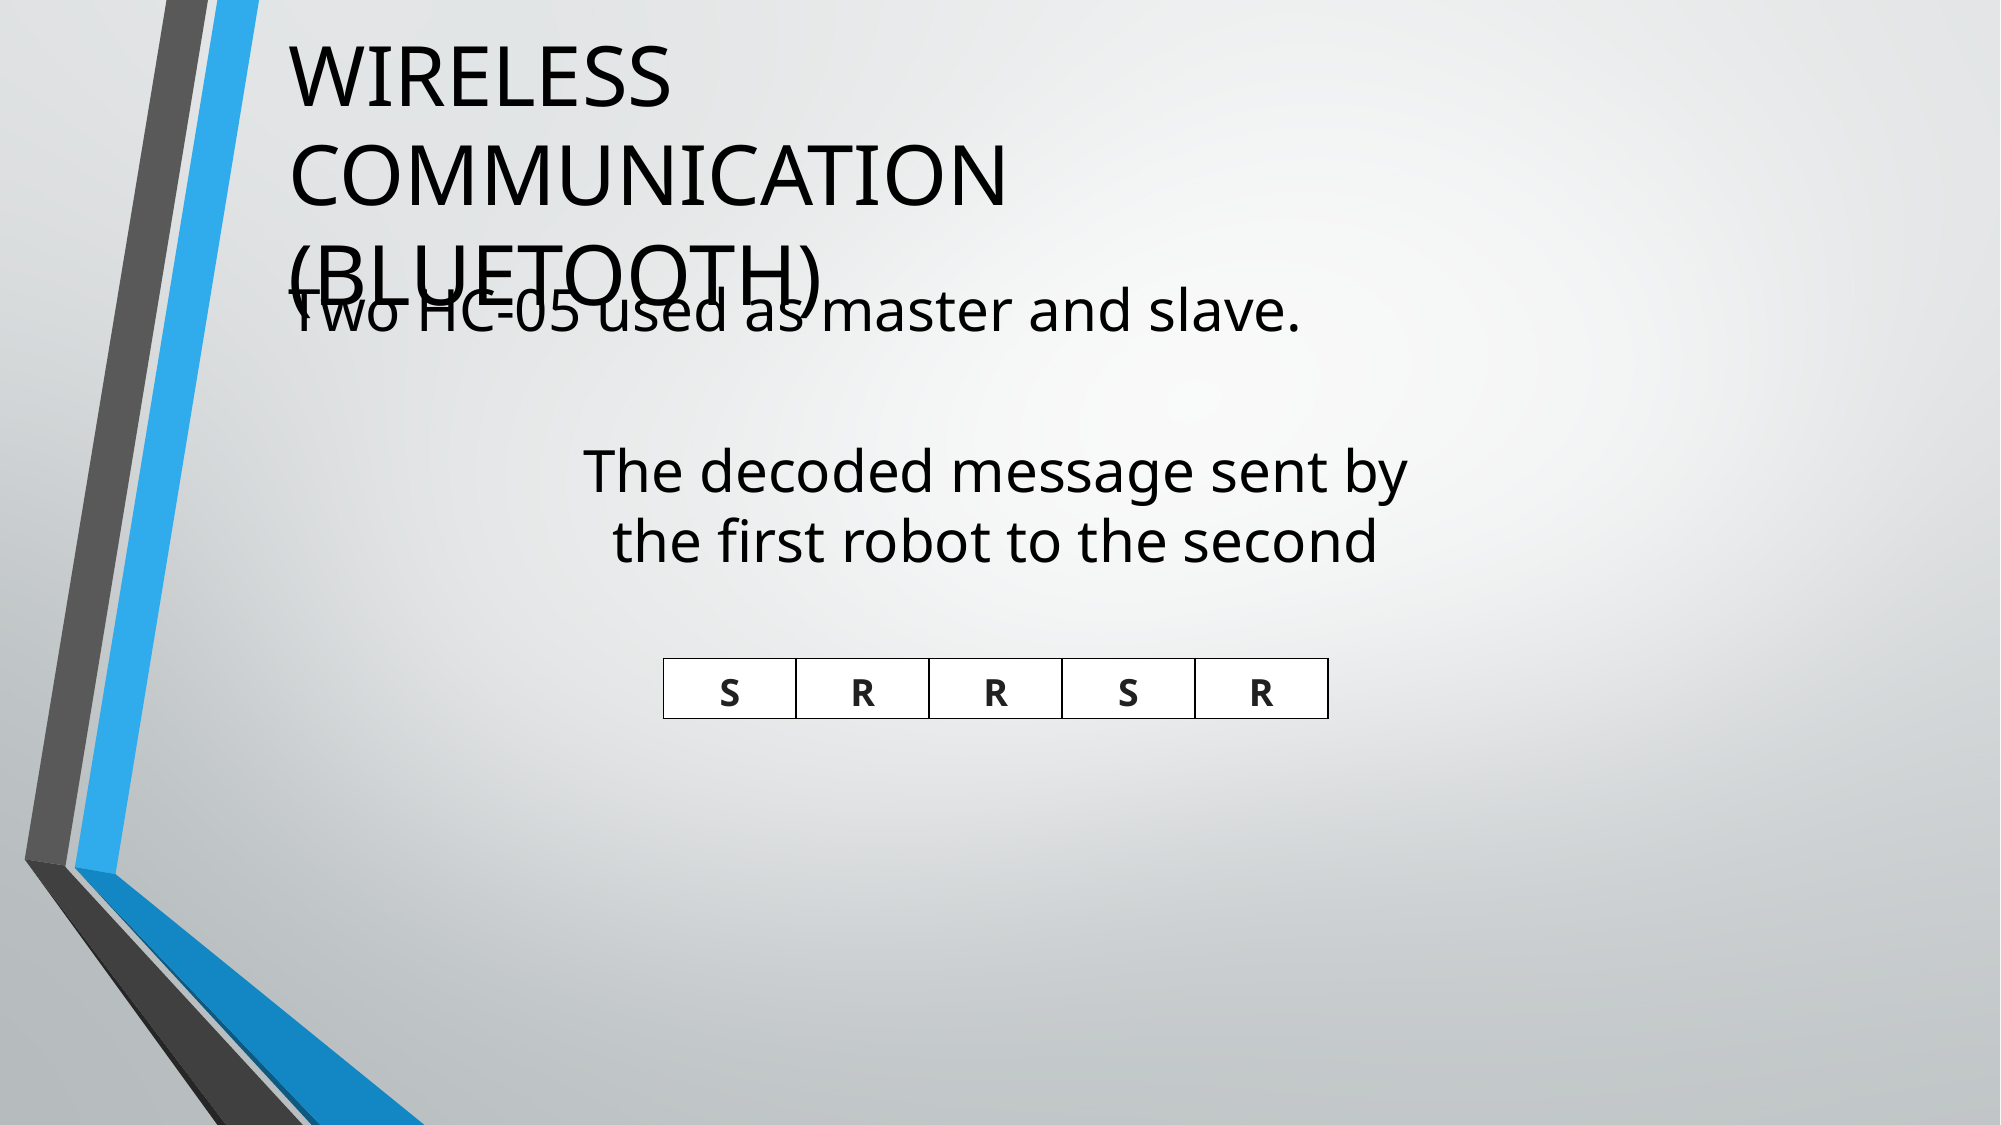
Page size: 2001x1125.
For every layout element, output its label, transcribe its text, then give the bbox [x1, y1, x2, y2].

table_header S [1063, 659, 1194, 718]
table_header S [664, 659, 795, 718]
table_header R [797, 659, 928, 718]
table_header R [930, 659, 1061, 718]
text_box The decoded message sent by the first robot to the second [521, 426, 1470, 582]
text_box Two HC-05 used as master and slave. [273, 265, 1440, 350]
text_box WIRELESS COMMUNICATION (BLUETOOTH) [273, 15, 1359, 265]
table_header R [1196, 659, 1327, 718]
